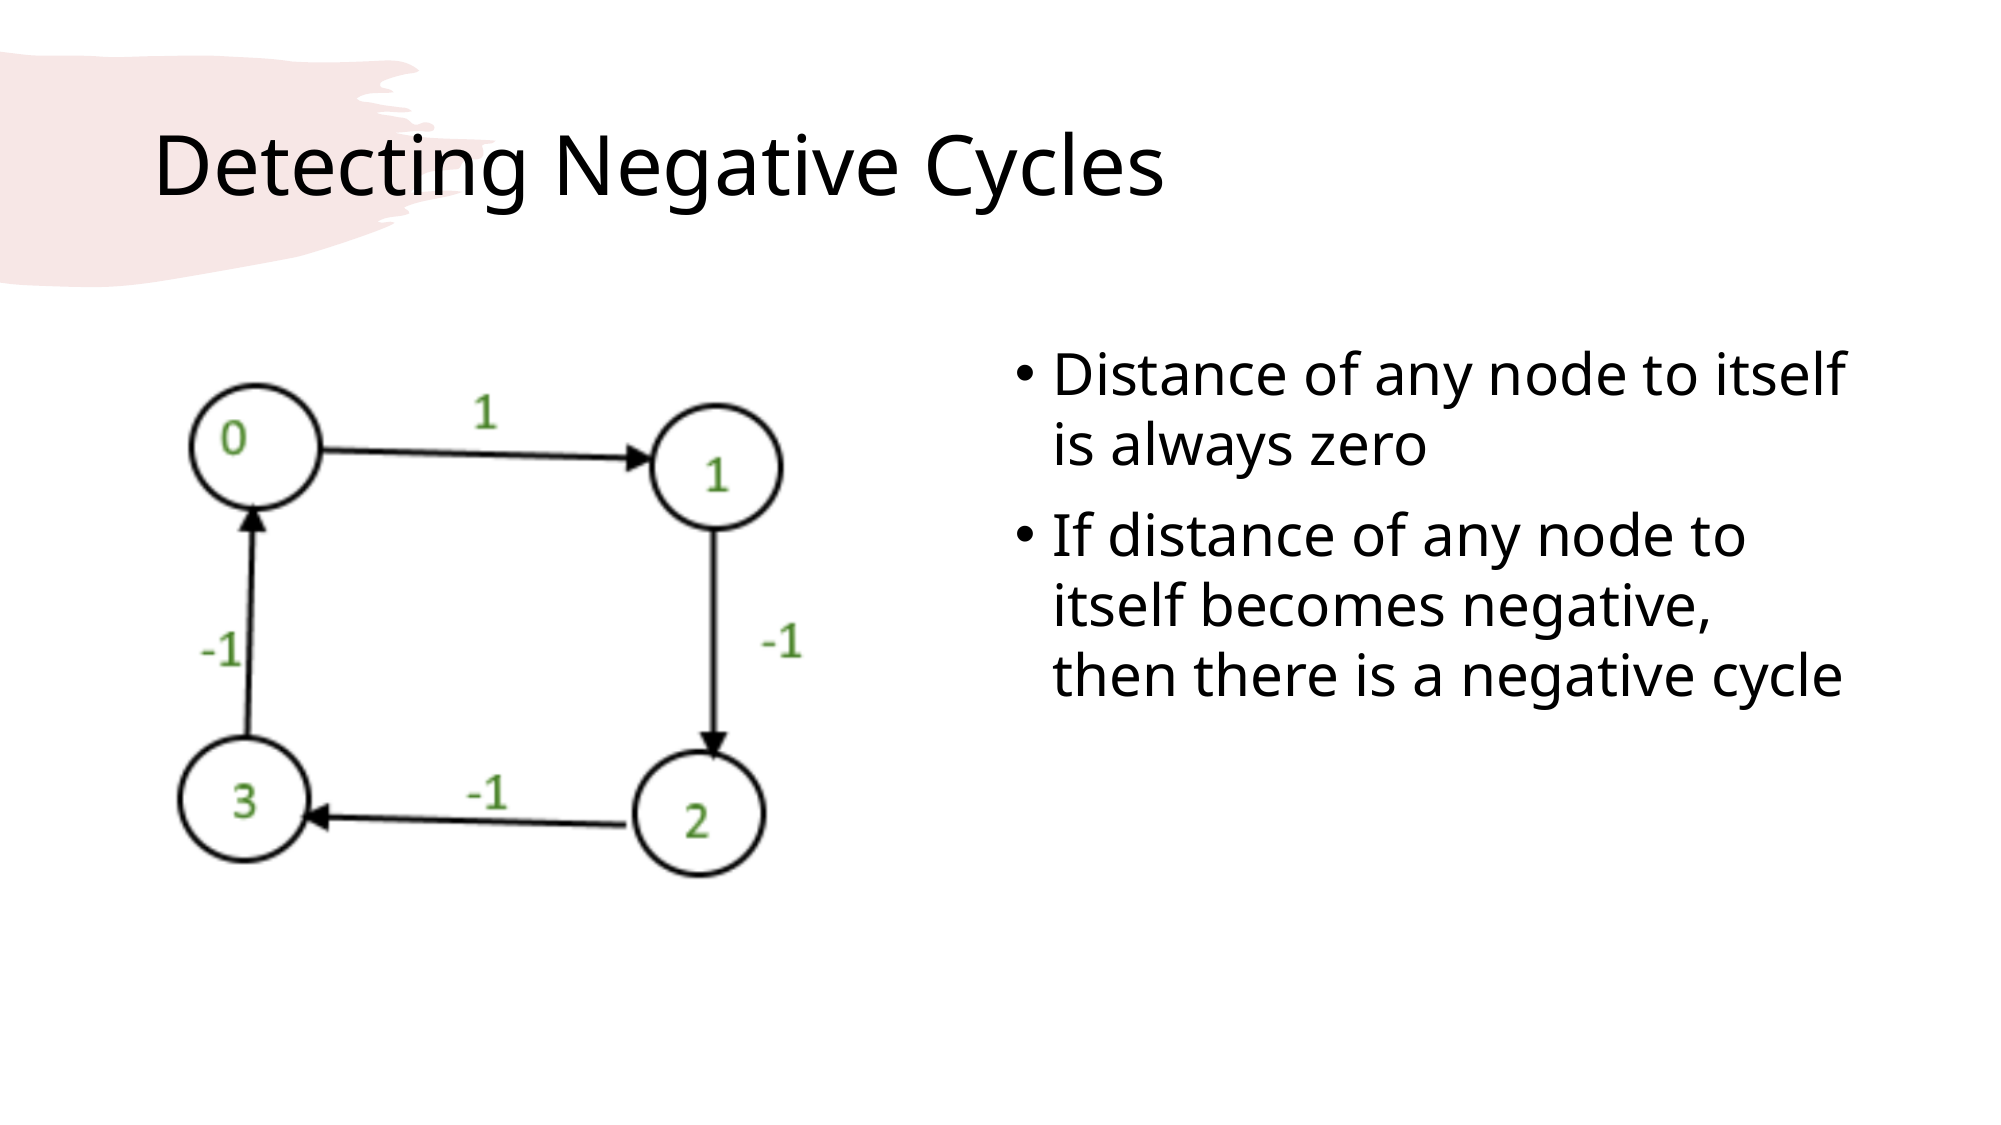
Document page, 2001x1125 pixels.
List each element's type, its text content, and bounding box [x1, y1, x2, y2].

list Distance of any node to itself is always zero If distance of any node to itself becomes negative, then there is a negative cycle [999, 329, 1863, 1013]
picture [115, 329, 903, 947]
title Detecting Negative Cycles [137, 59, 1863, 278]
